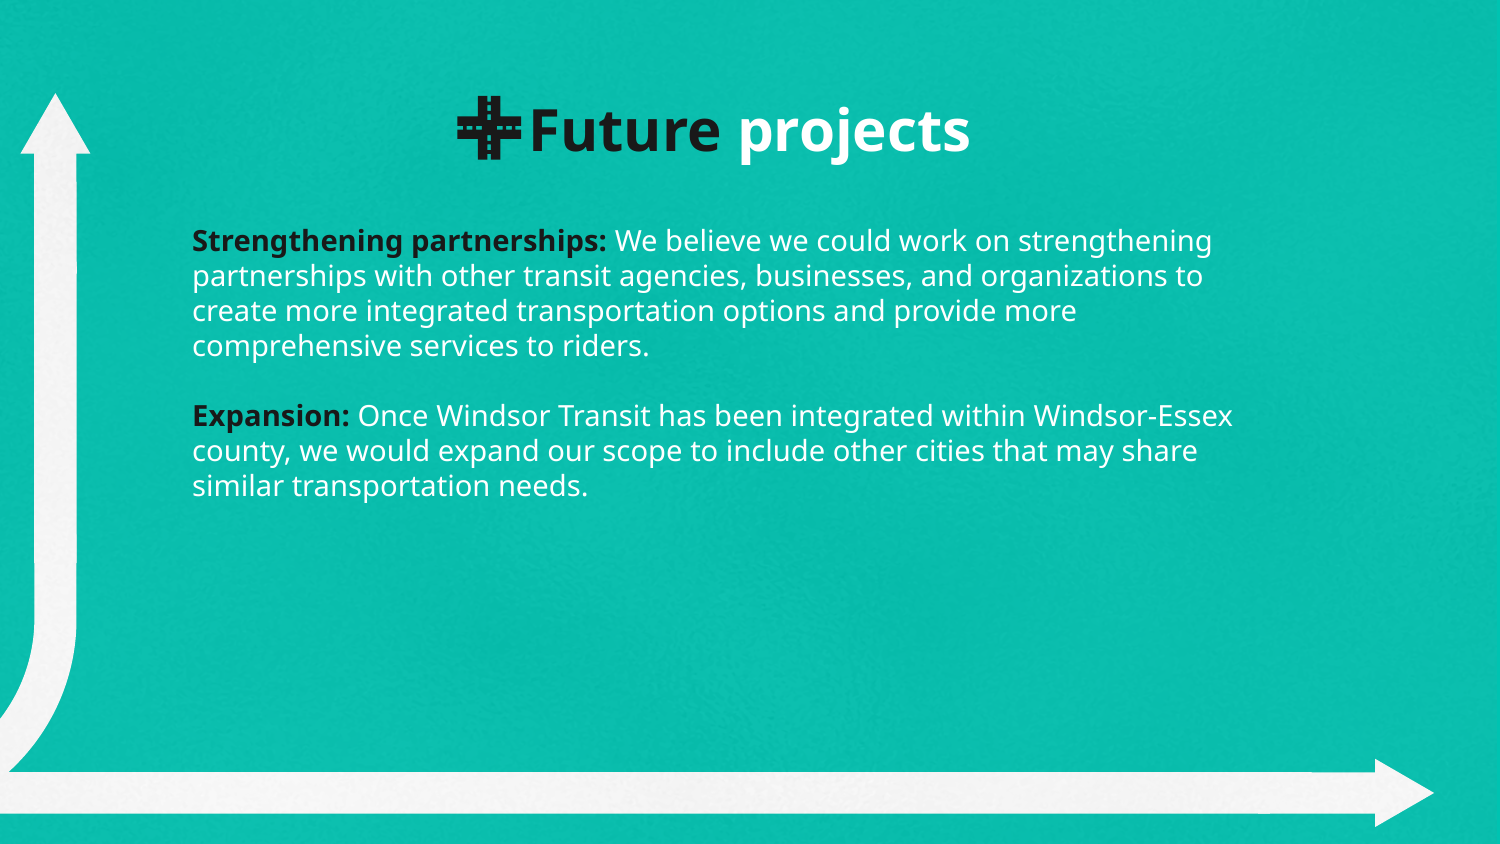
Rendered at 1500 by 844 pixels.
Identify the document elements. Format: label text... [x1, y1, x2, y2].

title Future projects [118, 88, 1382, 167]
text_box [457, 95, 522, 160]
text_box Strengthening partnerships: We believe we could work on strengthening partnerships with other transit agencies, businesses, and organizations to create more integrated transportation options and provide more comprehensive services to riders. Expansion: Once Windsor Transit has been integrated within Windsor-Essex county, we would expand our scope to include other cities that may share similar transportation needs. [177, 215, 1290, 510]
